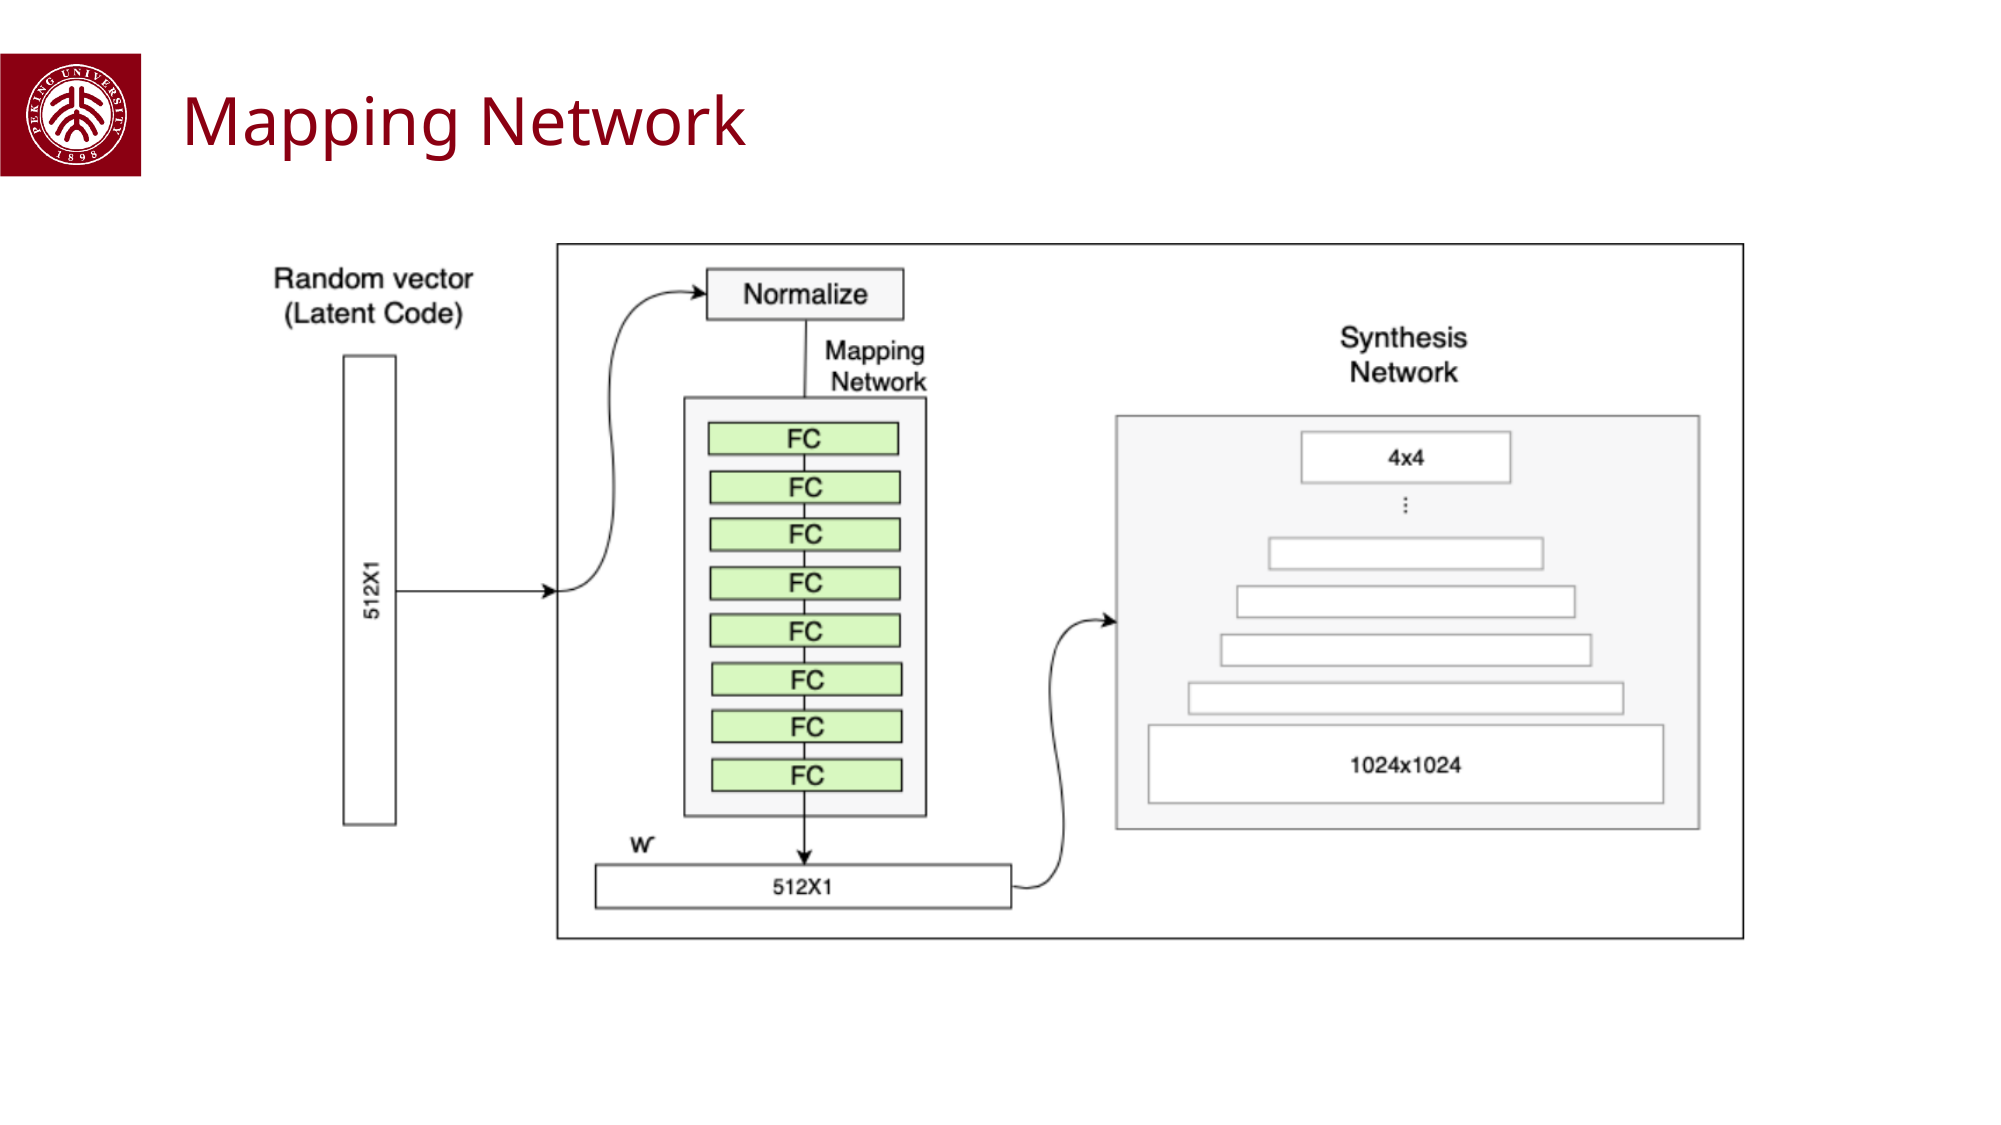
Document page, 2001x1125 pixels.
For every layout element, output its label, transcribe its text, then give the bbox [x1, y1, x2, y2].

text_box Mapping Network [167, 71, 866, 167]
picture [26, 64, 128, 165]
picture [246, 213, 1793, 958]
text_box [0, 53, 142, 177]
